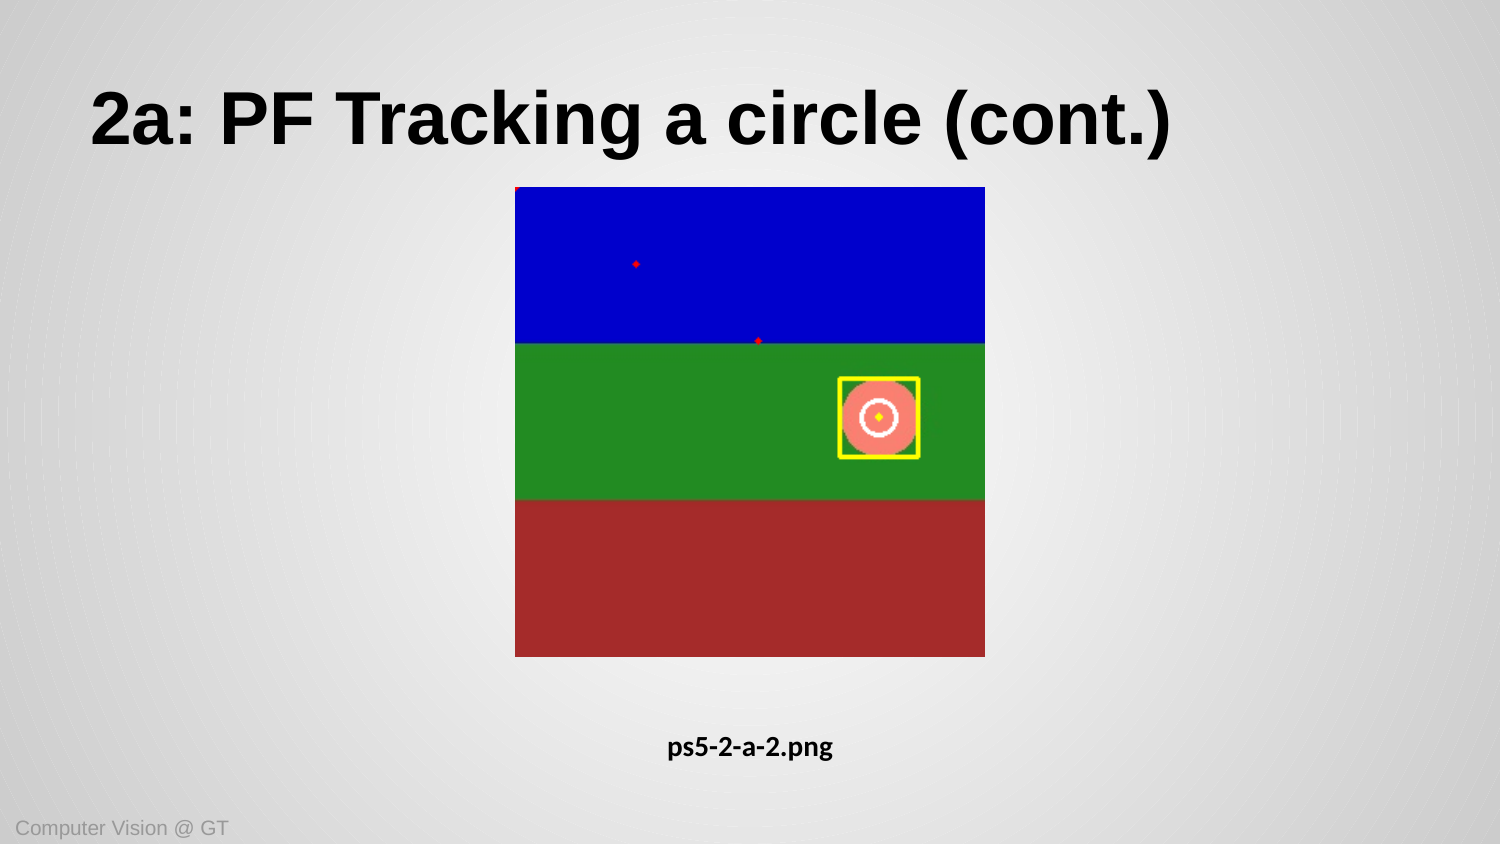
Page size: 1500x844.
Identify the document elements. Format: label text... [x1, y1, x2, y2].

text_box ps5-2-a-2.png [395, 707, 1105, 791]
title 2a: PF Tracking a circle (cont.) [75, 33, 1425, 175]
text_box Computer Vision @ GT [0, 811, 422, 844]
picture [515, 187, 985, 657]
